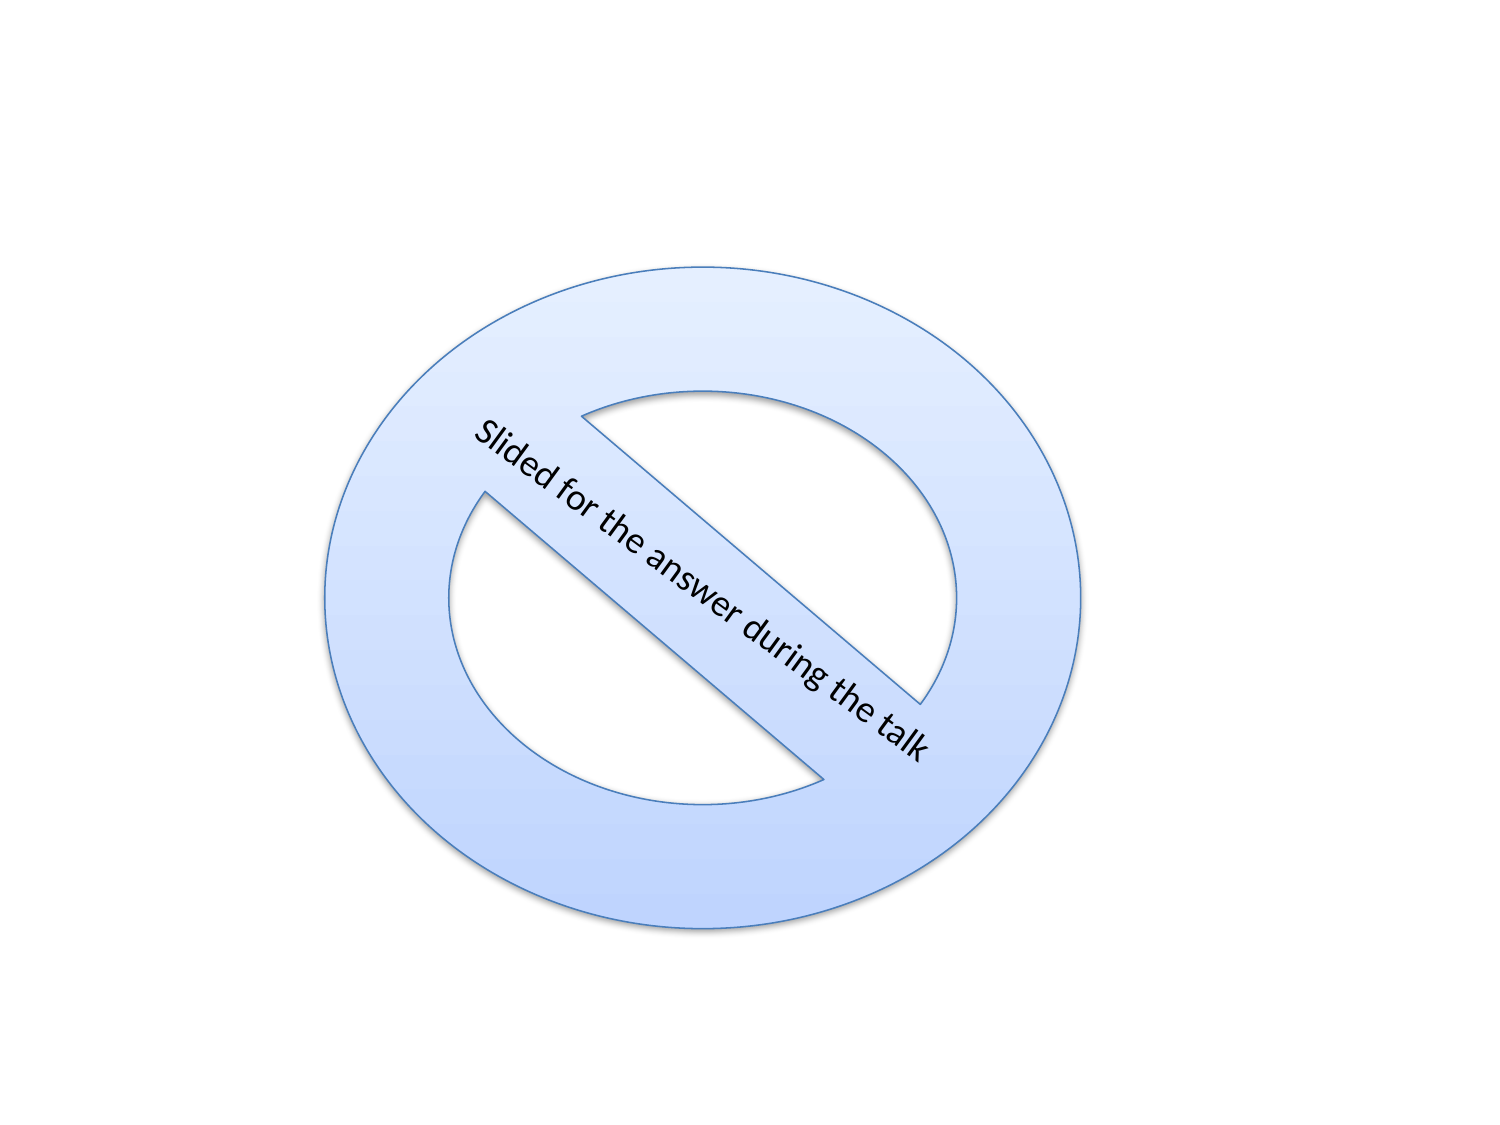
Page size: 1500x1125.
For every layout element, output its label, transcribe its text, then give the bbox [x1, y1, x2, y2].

text_box Slided for the answer during the talk [451, 391, 958, 785]
text_box [323, 266, 1082, 930]
